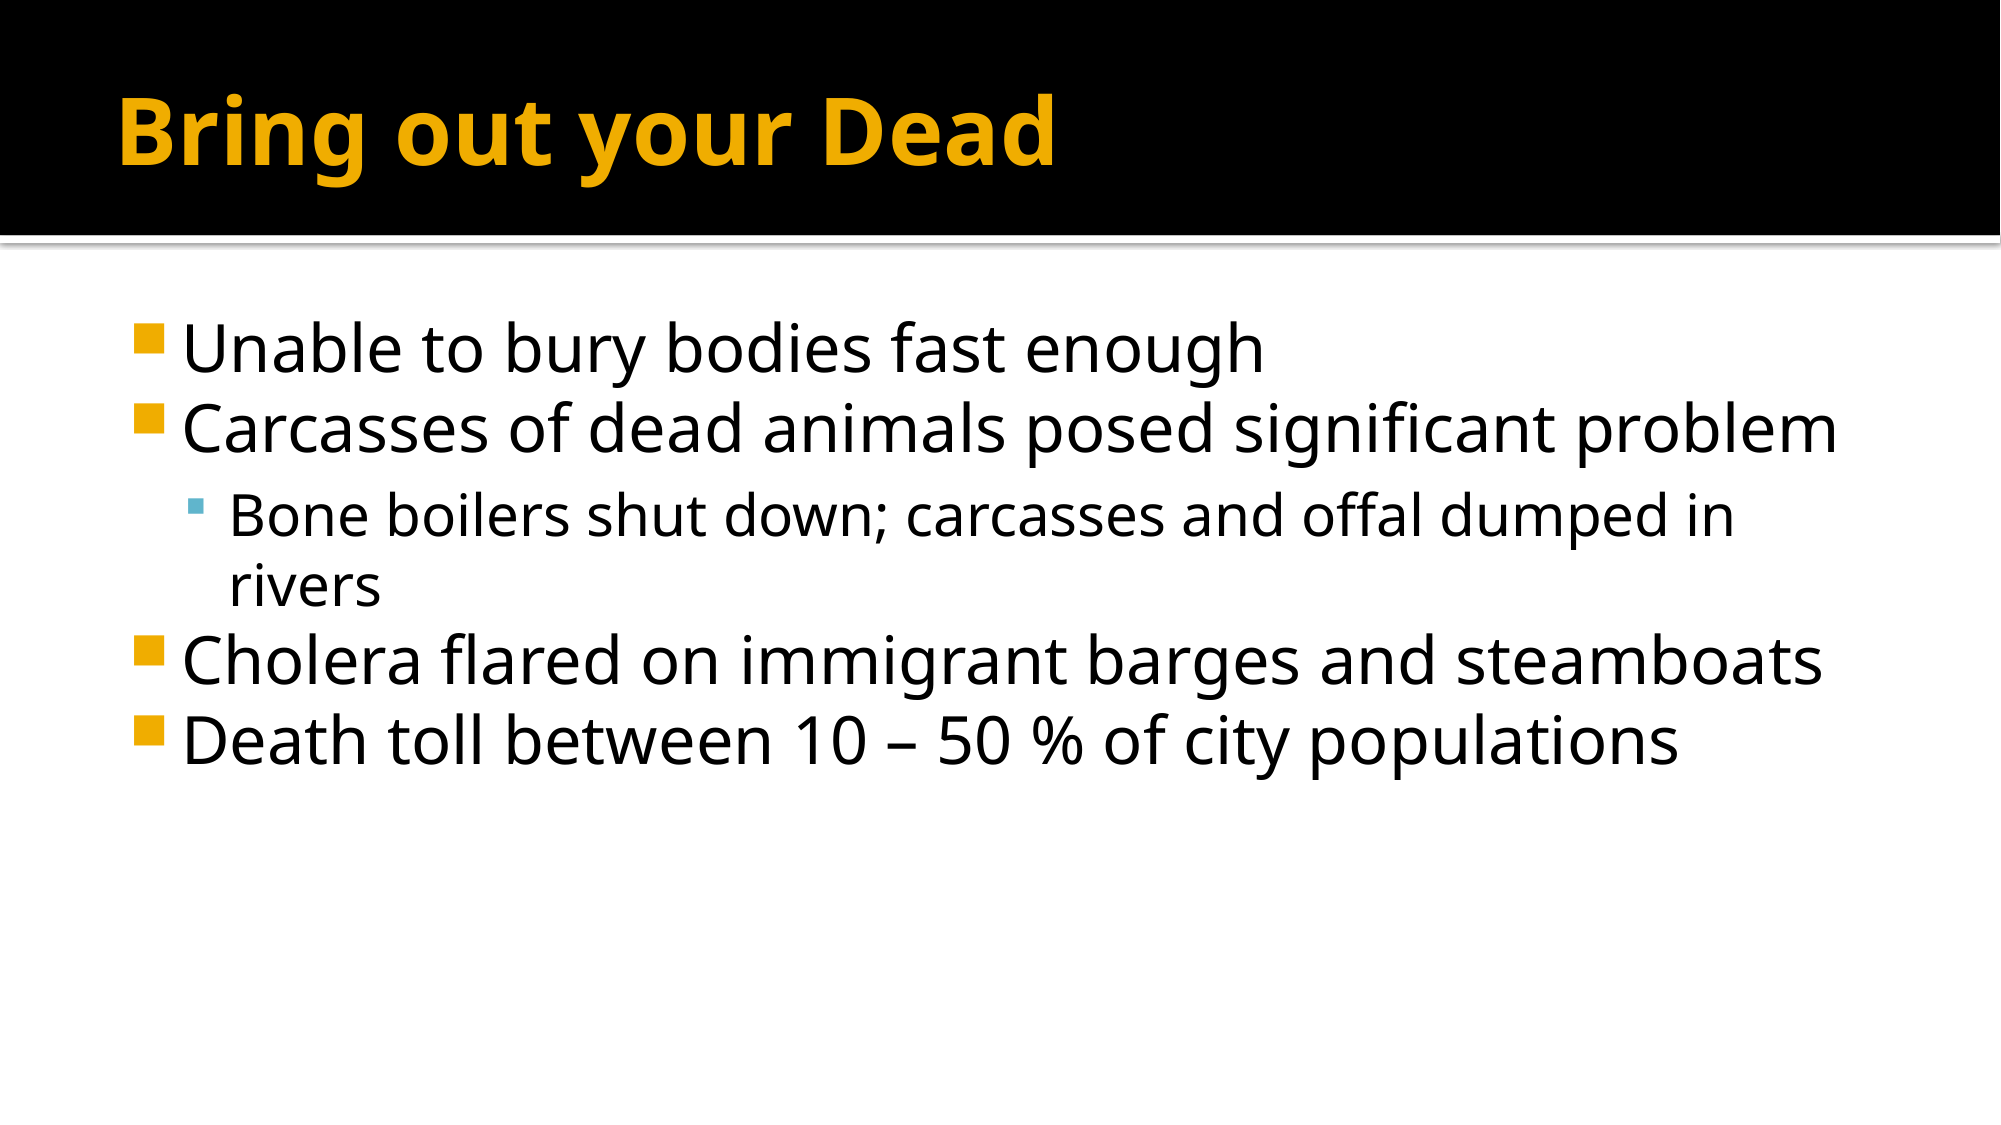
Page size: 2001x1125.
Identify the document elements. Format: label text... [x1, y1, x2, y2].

title Bring out your Dead [99, 25, 1900, 231]
list Unable to bury bodies fast enough Carcasses of dead animals posed significant problem Bone boilers shut down; carcasses and offal dumped in rivers Cholera flared on immigrant barges and steamboats Death toll between 10 – 50 % of city populations [99, 291, 1900, 1050]
